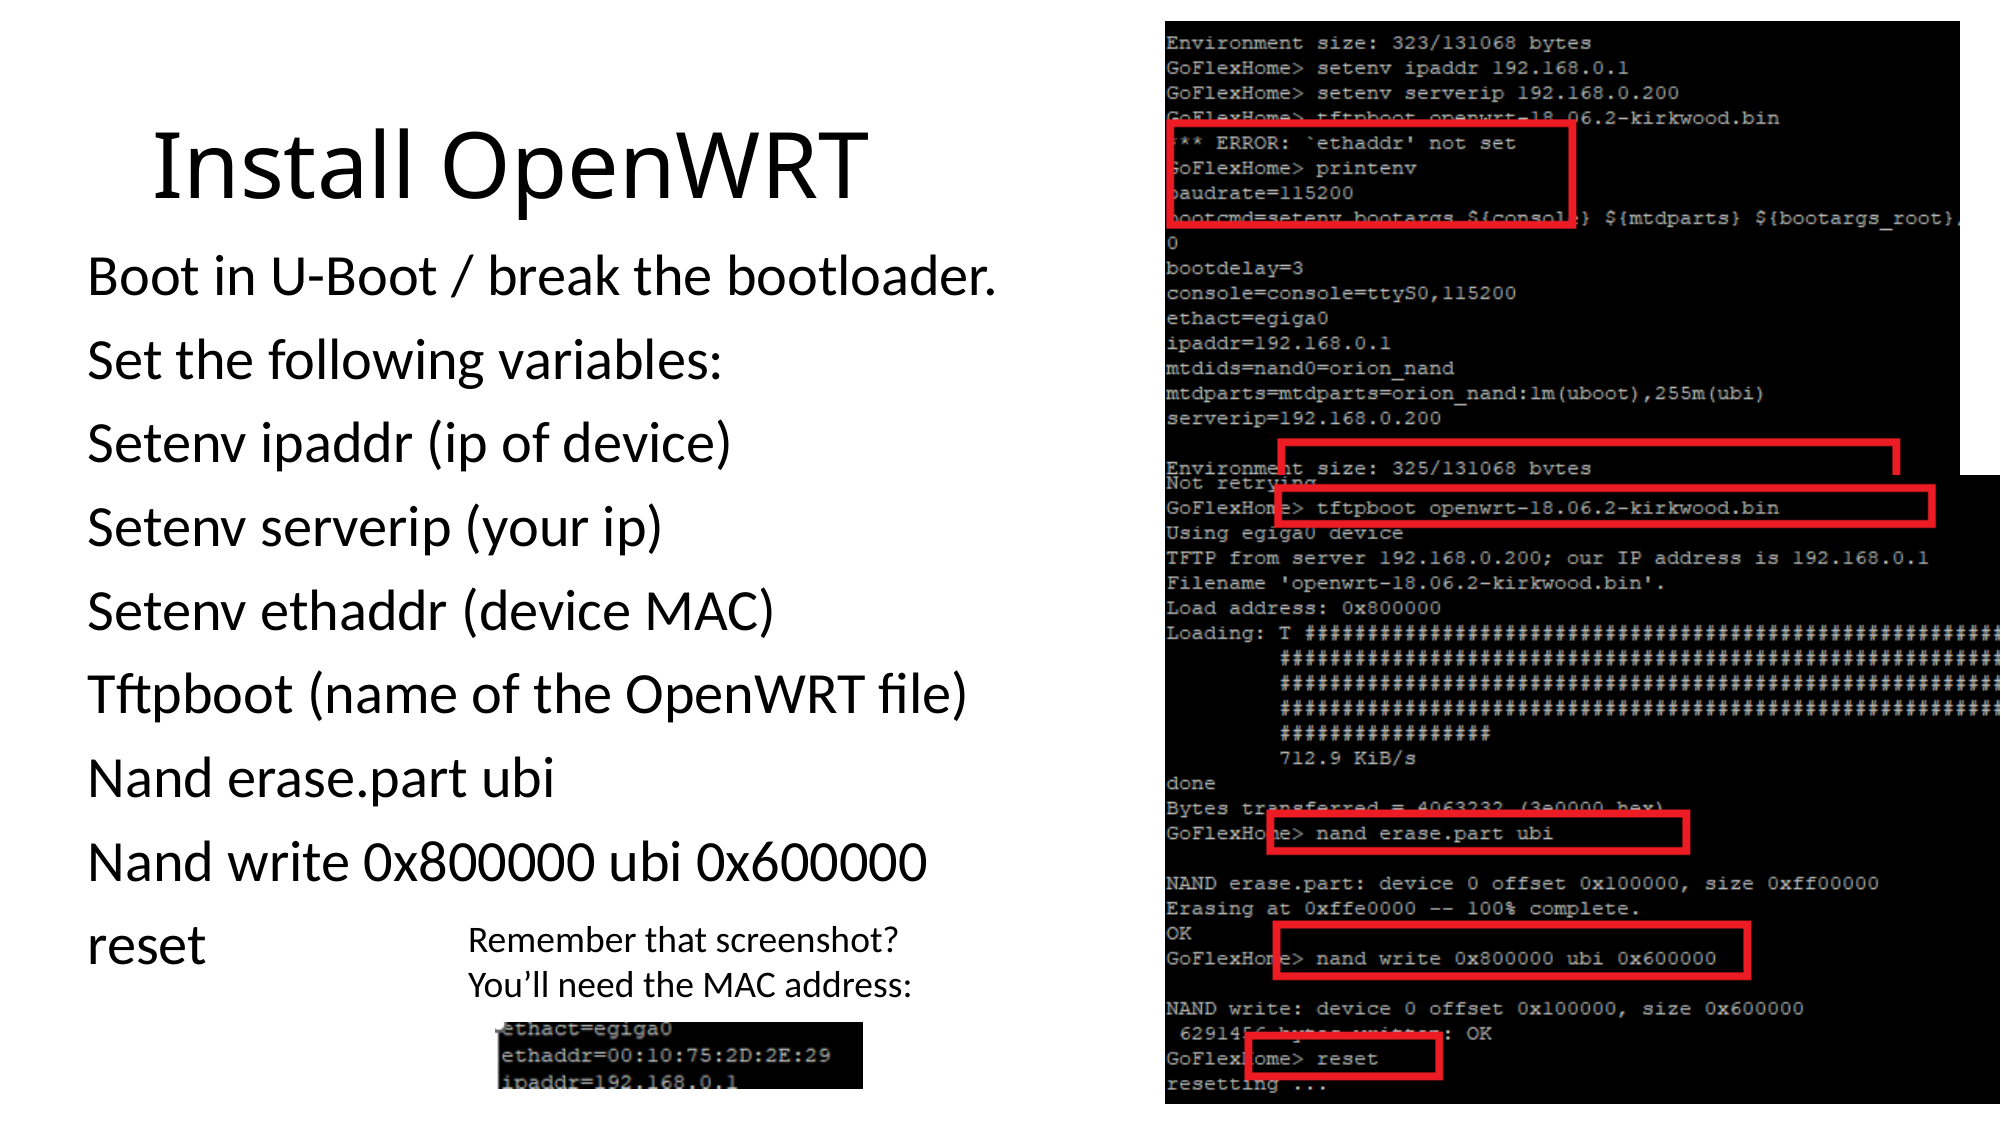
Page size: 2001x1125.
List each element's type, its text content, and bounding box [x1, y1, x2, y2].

list Boot in U-Boot / break the bootloader. Set the following variables: Setenv ipaddr (ip of device) Setenv serverip (your ip) Setenv ethaddr (device MAC) Tftpboot (name of the OpenWRT file) Nand erase.part ubi Nand write 0x800000 ubi 0x600000 reset [72, 237, 1069, 1014]
text_box Remember that screenshot? You’ll need the MAC address: [453, 907, 959, 1012]
picture [1165, 20, 2000, 1104]
title Install OpenWRT [137, 59, 1165, 278]
picture [495, 1022, 863, 1089]
